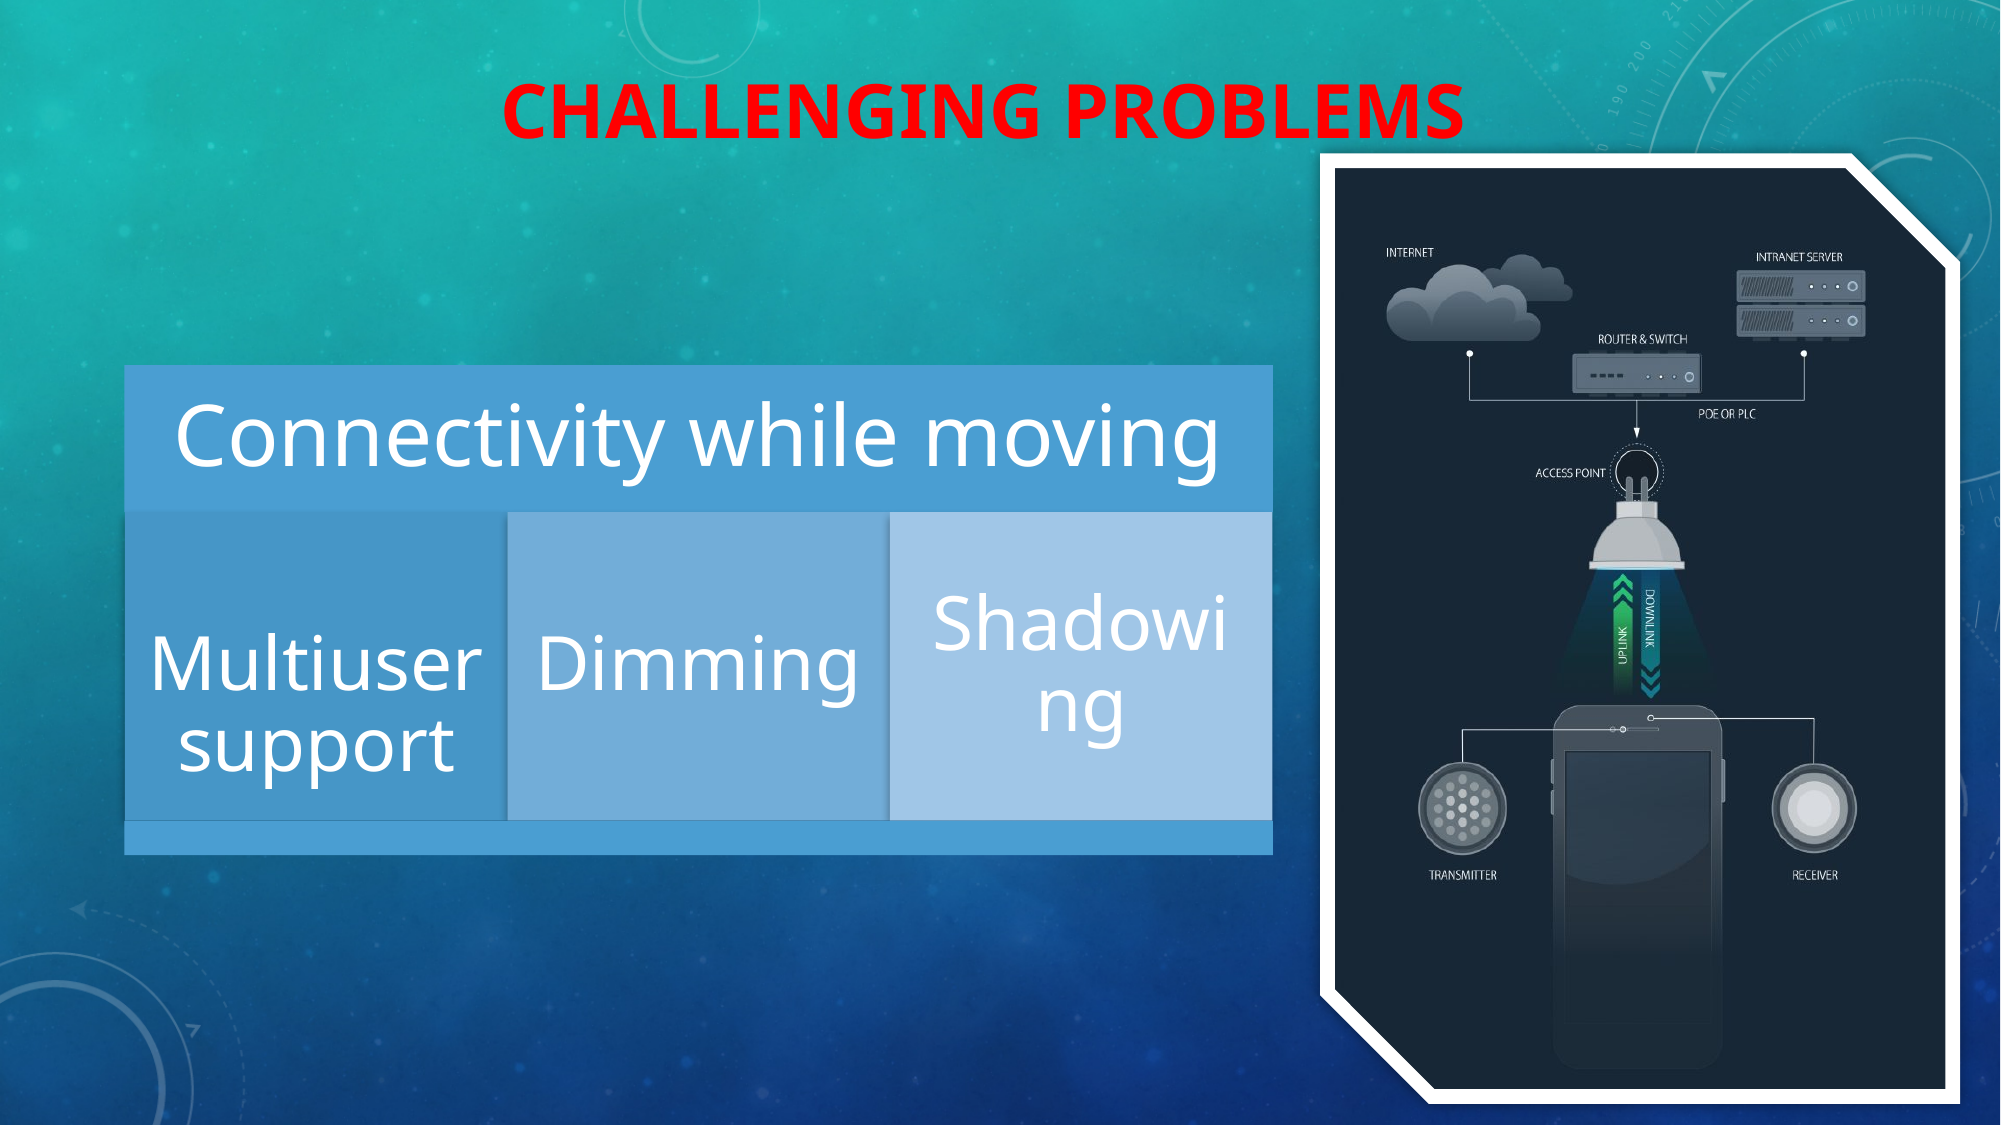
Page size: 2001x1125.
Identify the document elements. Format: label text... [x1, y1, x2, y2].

title Challenging problems [185, 0, 1911, 218]
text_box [123, 364, 1274, 856]
picture [0, 0, 2001, 1125]
